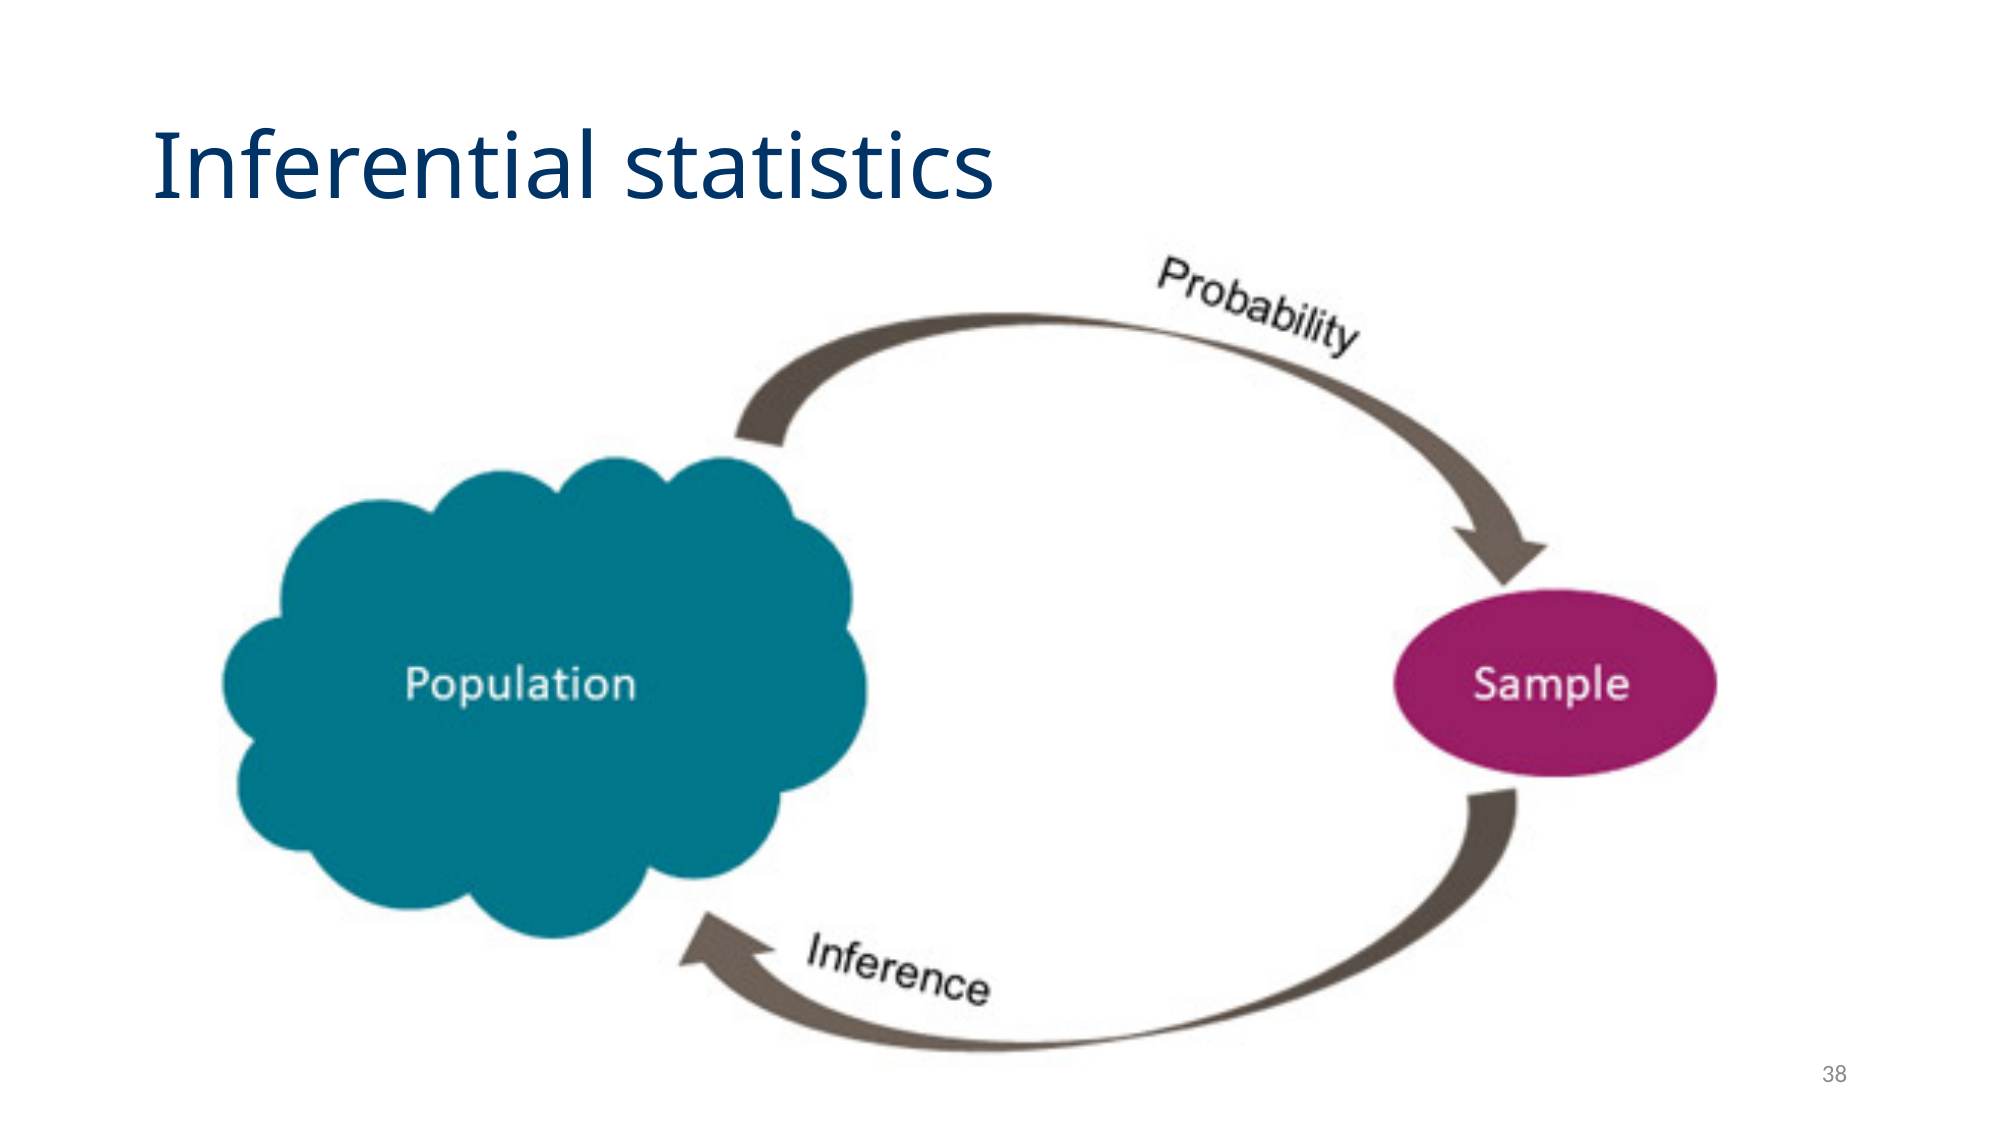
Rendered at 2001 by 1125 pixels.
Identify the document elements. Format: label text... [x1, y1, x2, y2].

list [195, 216, 1721, 1068]
title Inferential statistics [137, 59, 1863, 278]
slide_number 38 [1412, 1042, 1863, 1103]
